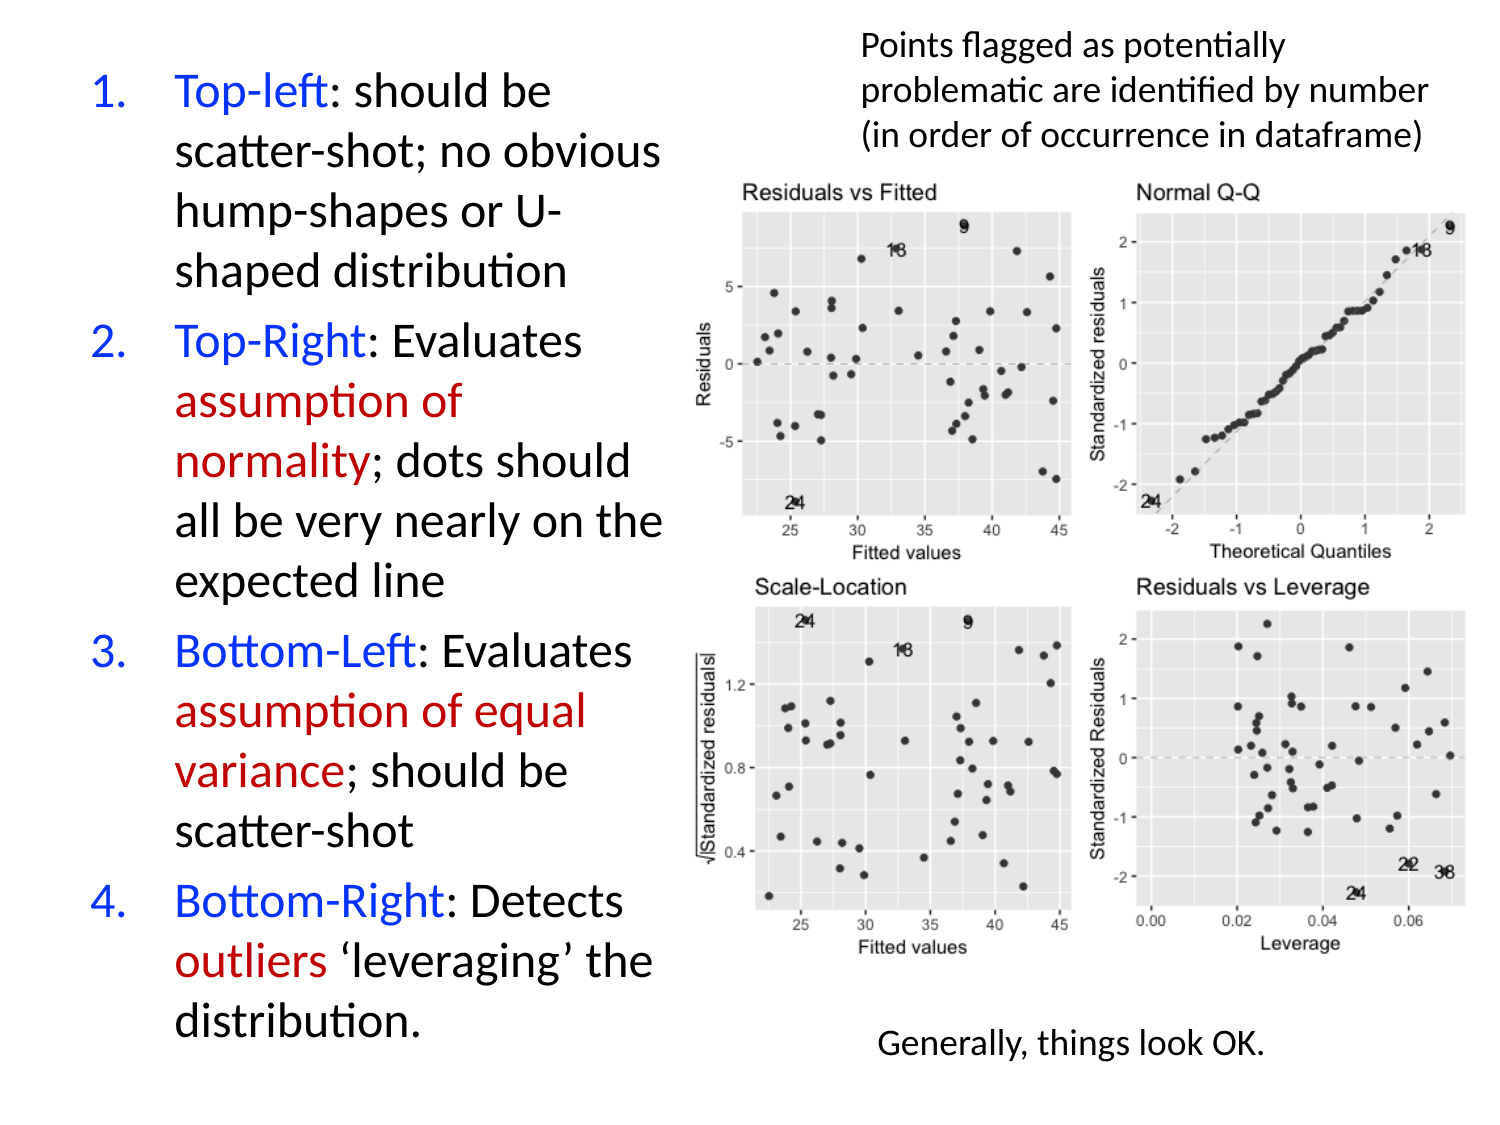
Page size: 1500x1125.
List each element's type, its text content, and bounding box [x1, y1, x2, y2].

text_box Points flagged as potentially problematic are identified by number (in order of occurrence in dataframe) [845, 12, 1459, 163]
list Top-left: should be scatter-shot; no obvious hump-shapes or U-shaped distribution Top-Right: Evaluates assumption of normality; dots should all be very nearly on the expected line Bottom-Left: Evaluates assumption of equal variance; should be scatter-shot Bottom-Right: Detects outliers ‘leveraging’ the distribution. [75, 50, 688, 1075]
text_box Generally, things look OK. [862, 1010, 1475, 1071]
picture [687, 174, 1476, 963]
